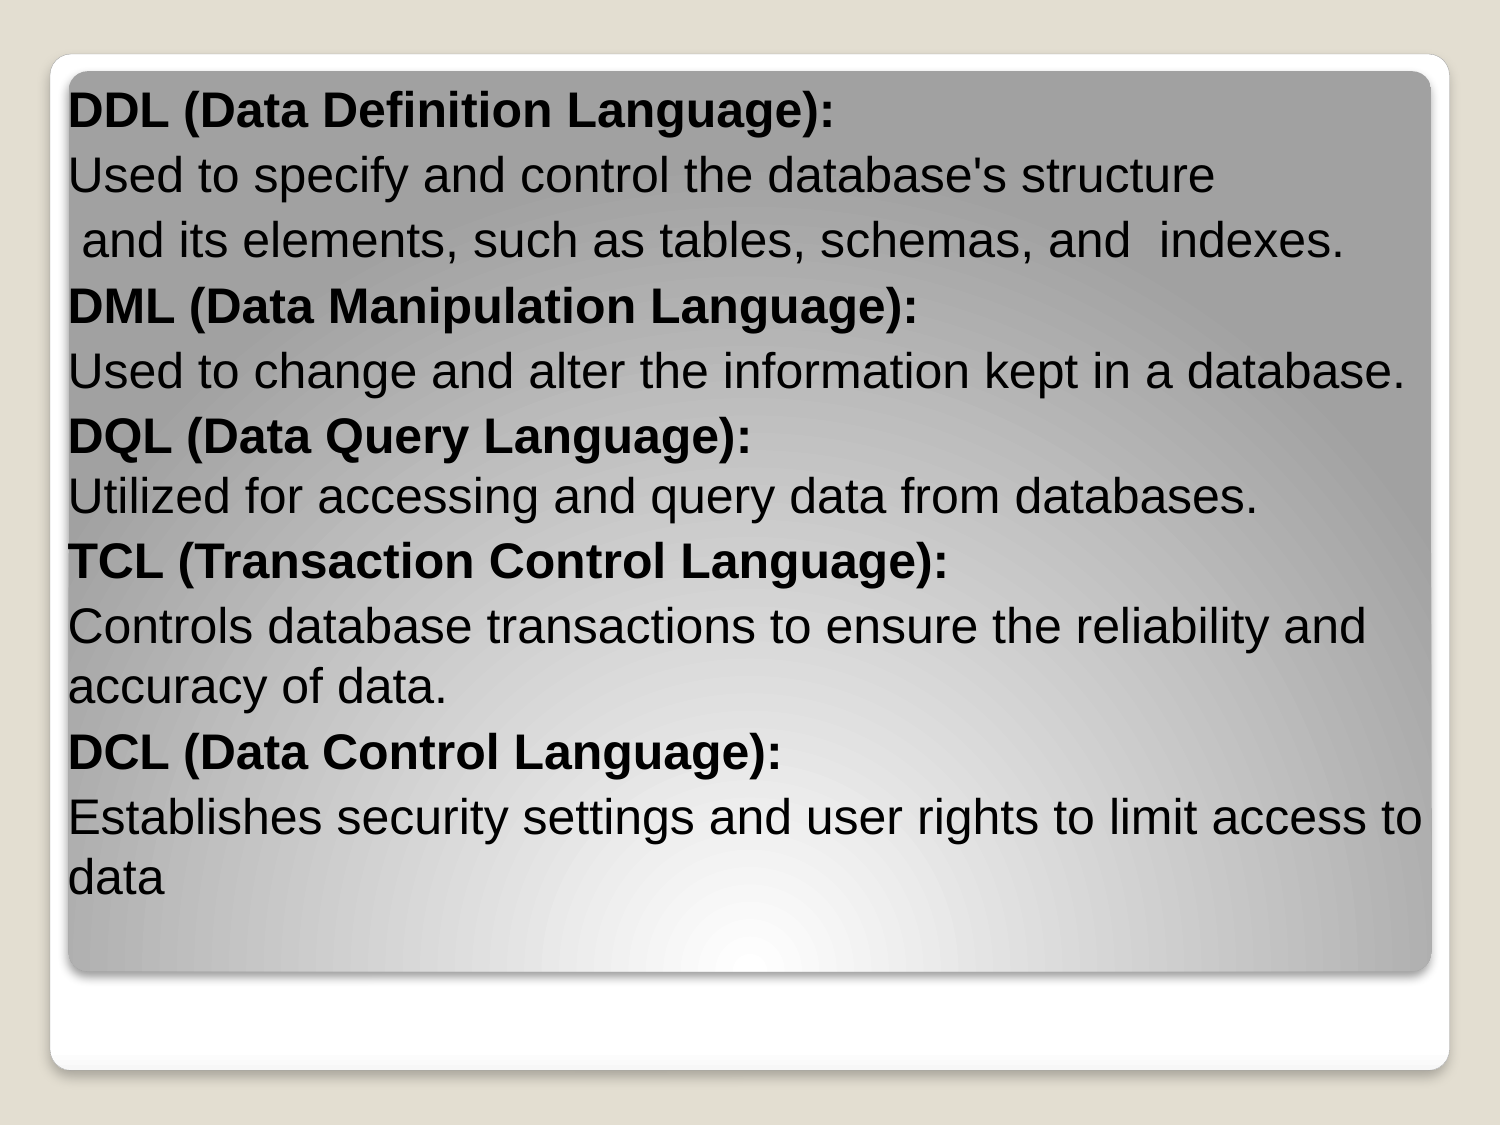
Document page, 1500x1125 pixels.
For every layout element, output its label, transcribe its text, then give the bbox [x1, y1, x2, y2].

list DDL (Data Definition Language): Used to specify and control the database's structure and its elements, such as tables, schemas, and indexes. DML (Data Manipulation Language): Used to change and alter the information kept in a database. DQL (Data Query Language): Utilized for accessing and query data from databases. TCL (Transaction Control Language): Controls database transactions to ensure the reliability and accuracy of data. DCL (Data Control Language): Establishes security settings and user rights to limit access to data [37, 62, 1450, 1063]
